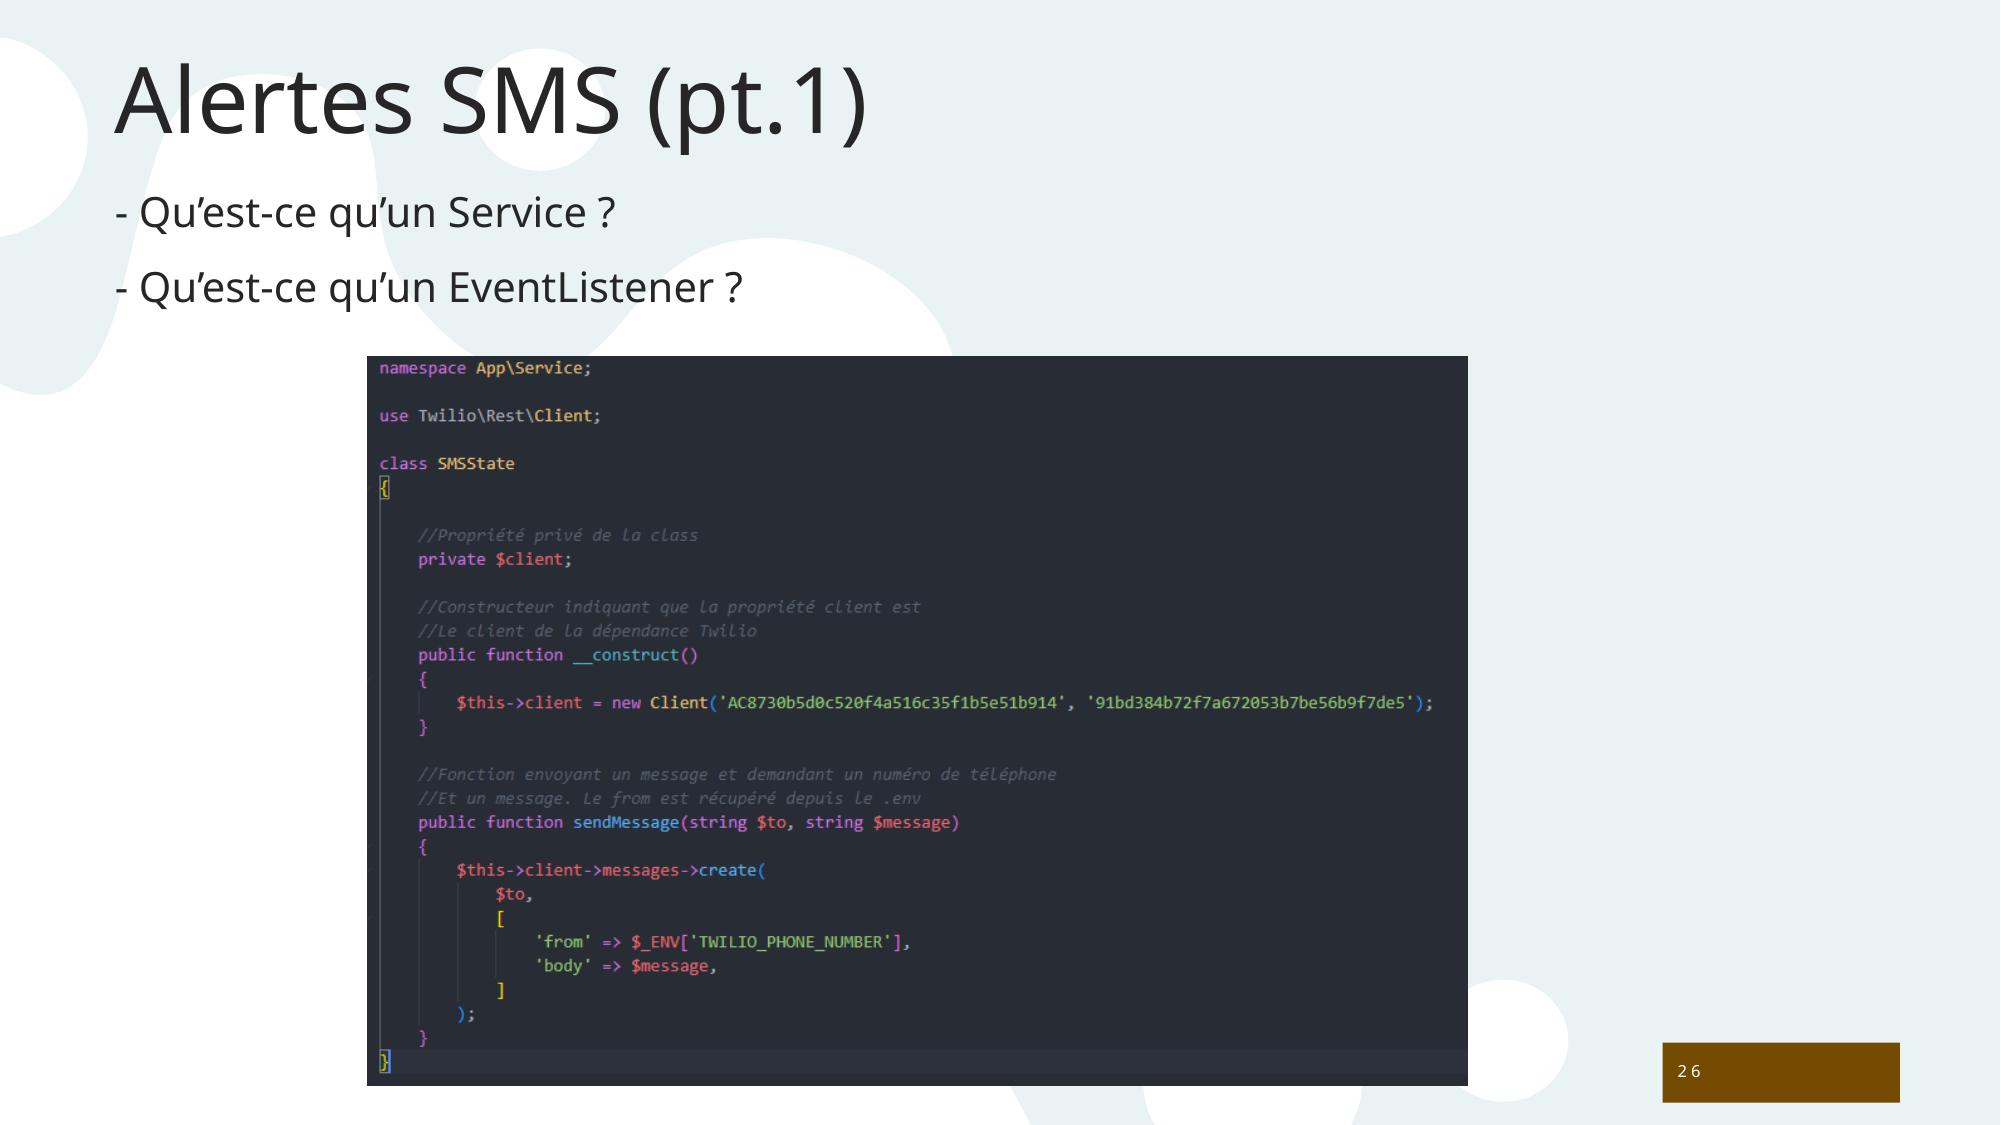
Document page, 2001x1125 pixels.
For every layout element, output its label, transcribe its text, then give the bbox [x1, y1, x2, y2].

picture [367, 356, 1468, 1086]
list - Qu’est-ce qu’un Service ? - Qu’est-ce qu’un EventListener ? [99, 173, 1900, 836]
title Alertes SMS (pt.1) [99, 34, 1900, 173]
slide_number 26 [1662, 1042, 1900, 1103]
